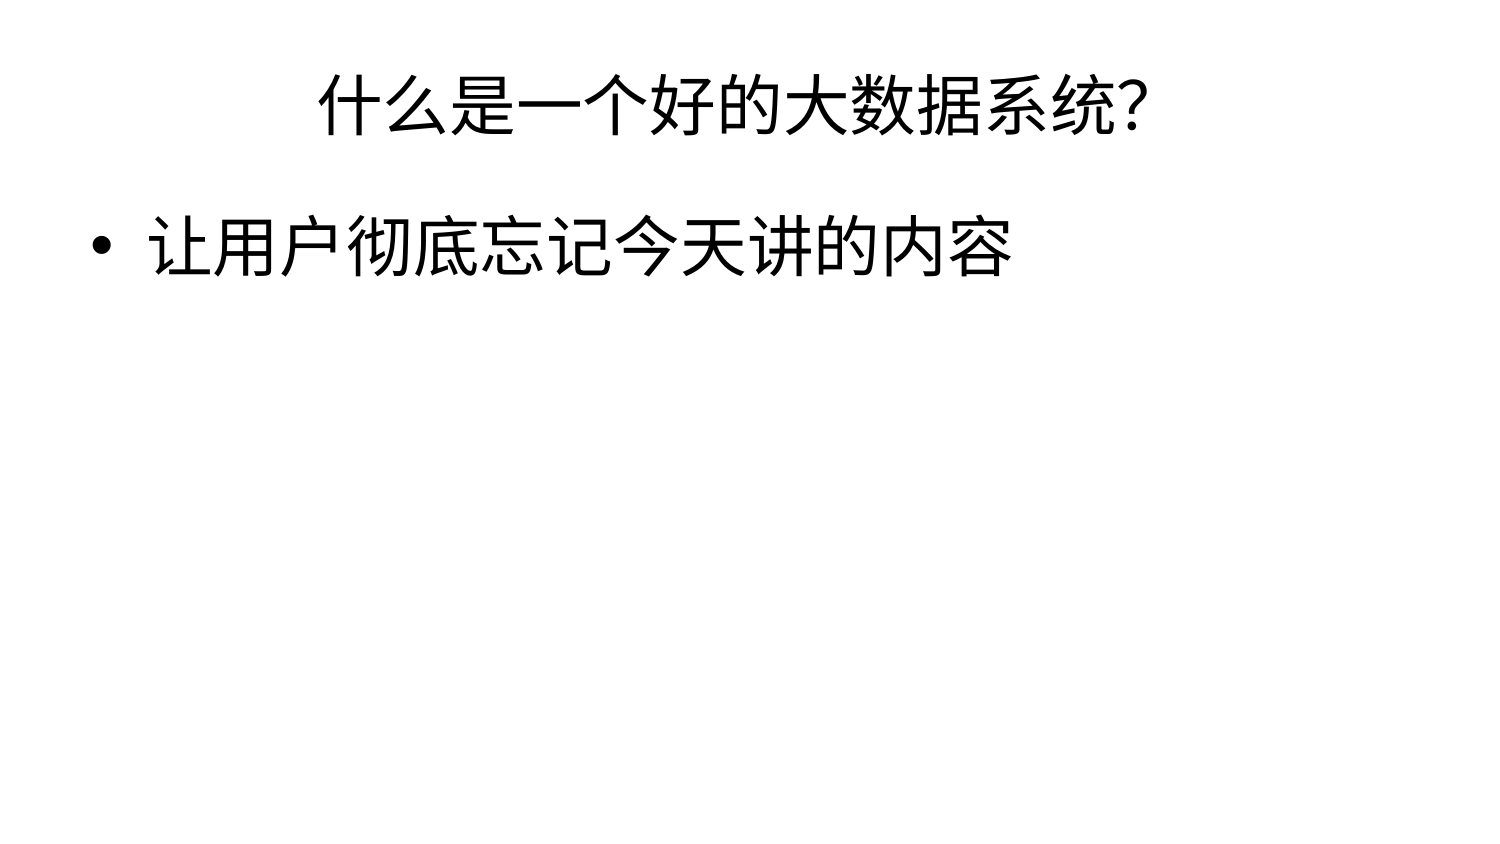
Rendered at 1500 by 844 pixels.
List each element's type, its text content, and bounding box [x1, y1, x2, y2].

title 什么是一个好的大数据系统？ [75, 33, 1425, 175]
list 让用户彻底忘记今天讲的内容 [75, 196, 1425, 754]
